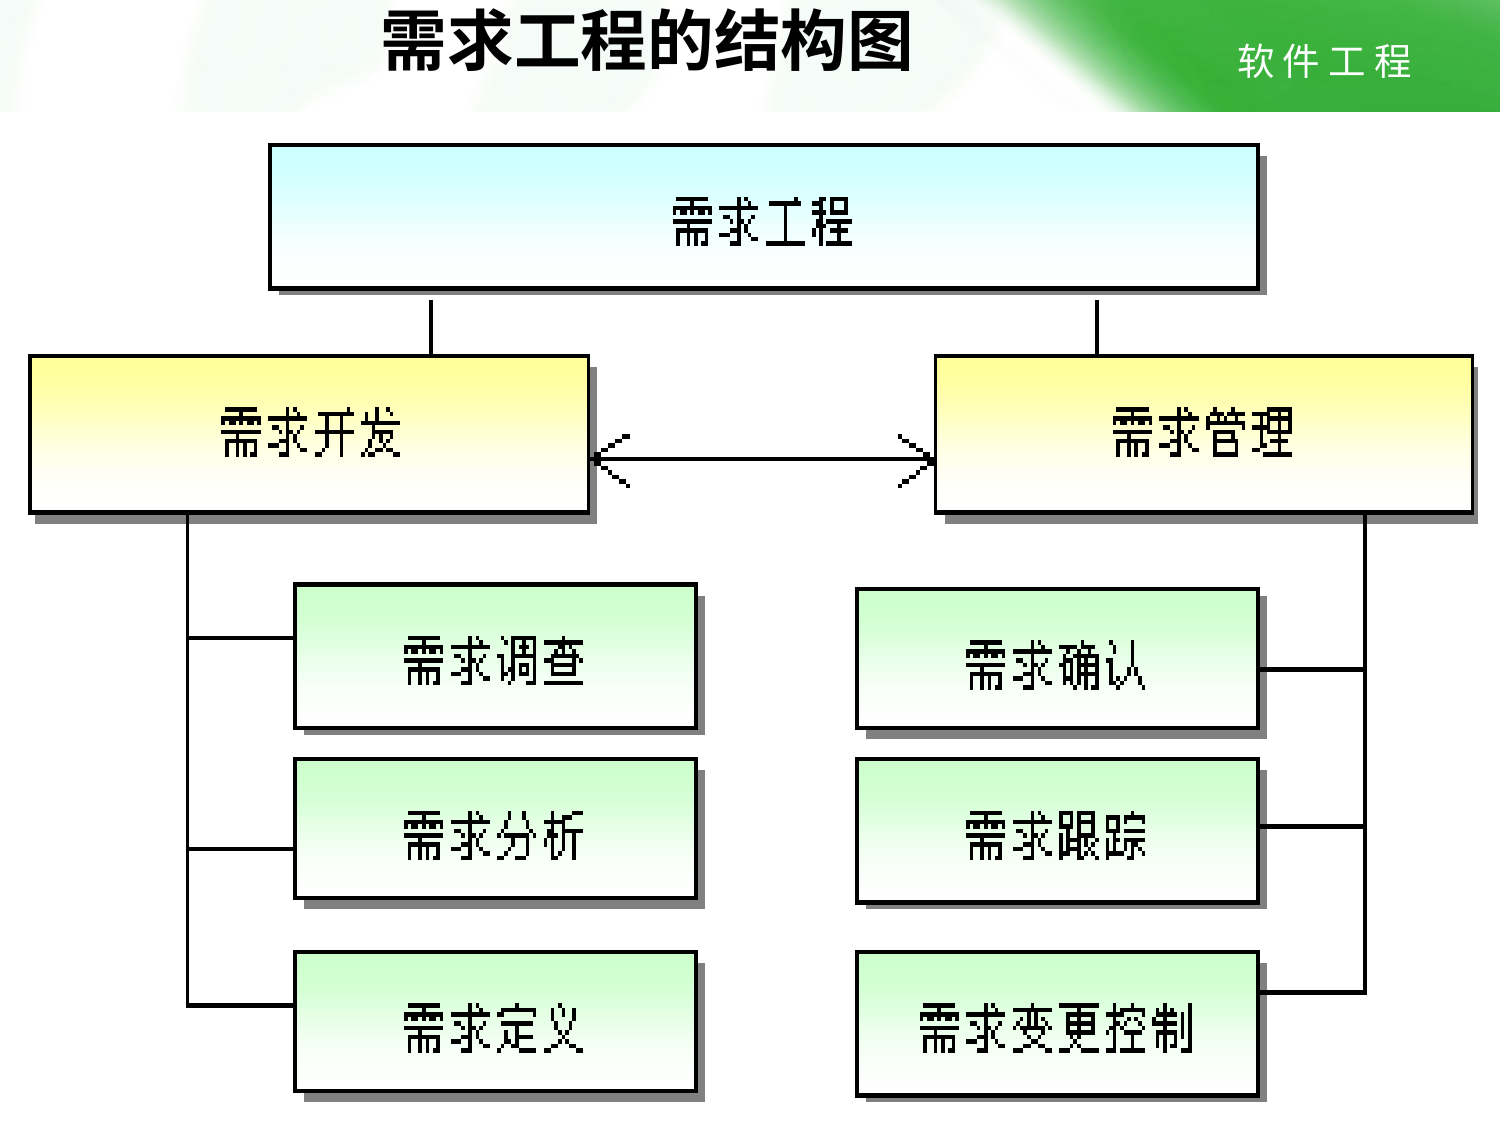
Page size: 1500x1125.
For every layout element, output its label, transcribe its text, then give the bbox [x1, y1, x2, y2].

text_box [0, 112, 1500, 1125]
picture [0, 0, 1500, 112]
text_box 需求工程的结构图 [365, 0, 930, 86]
